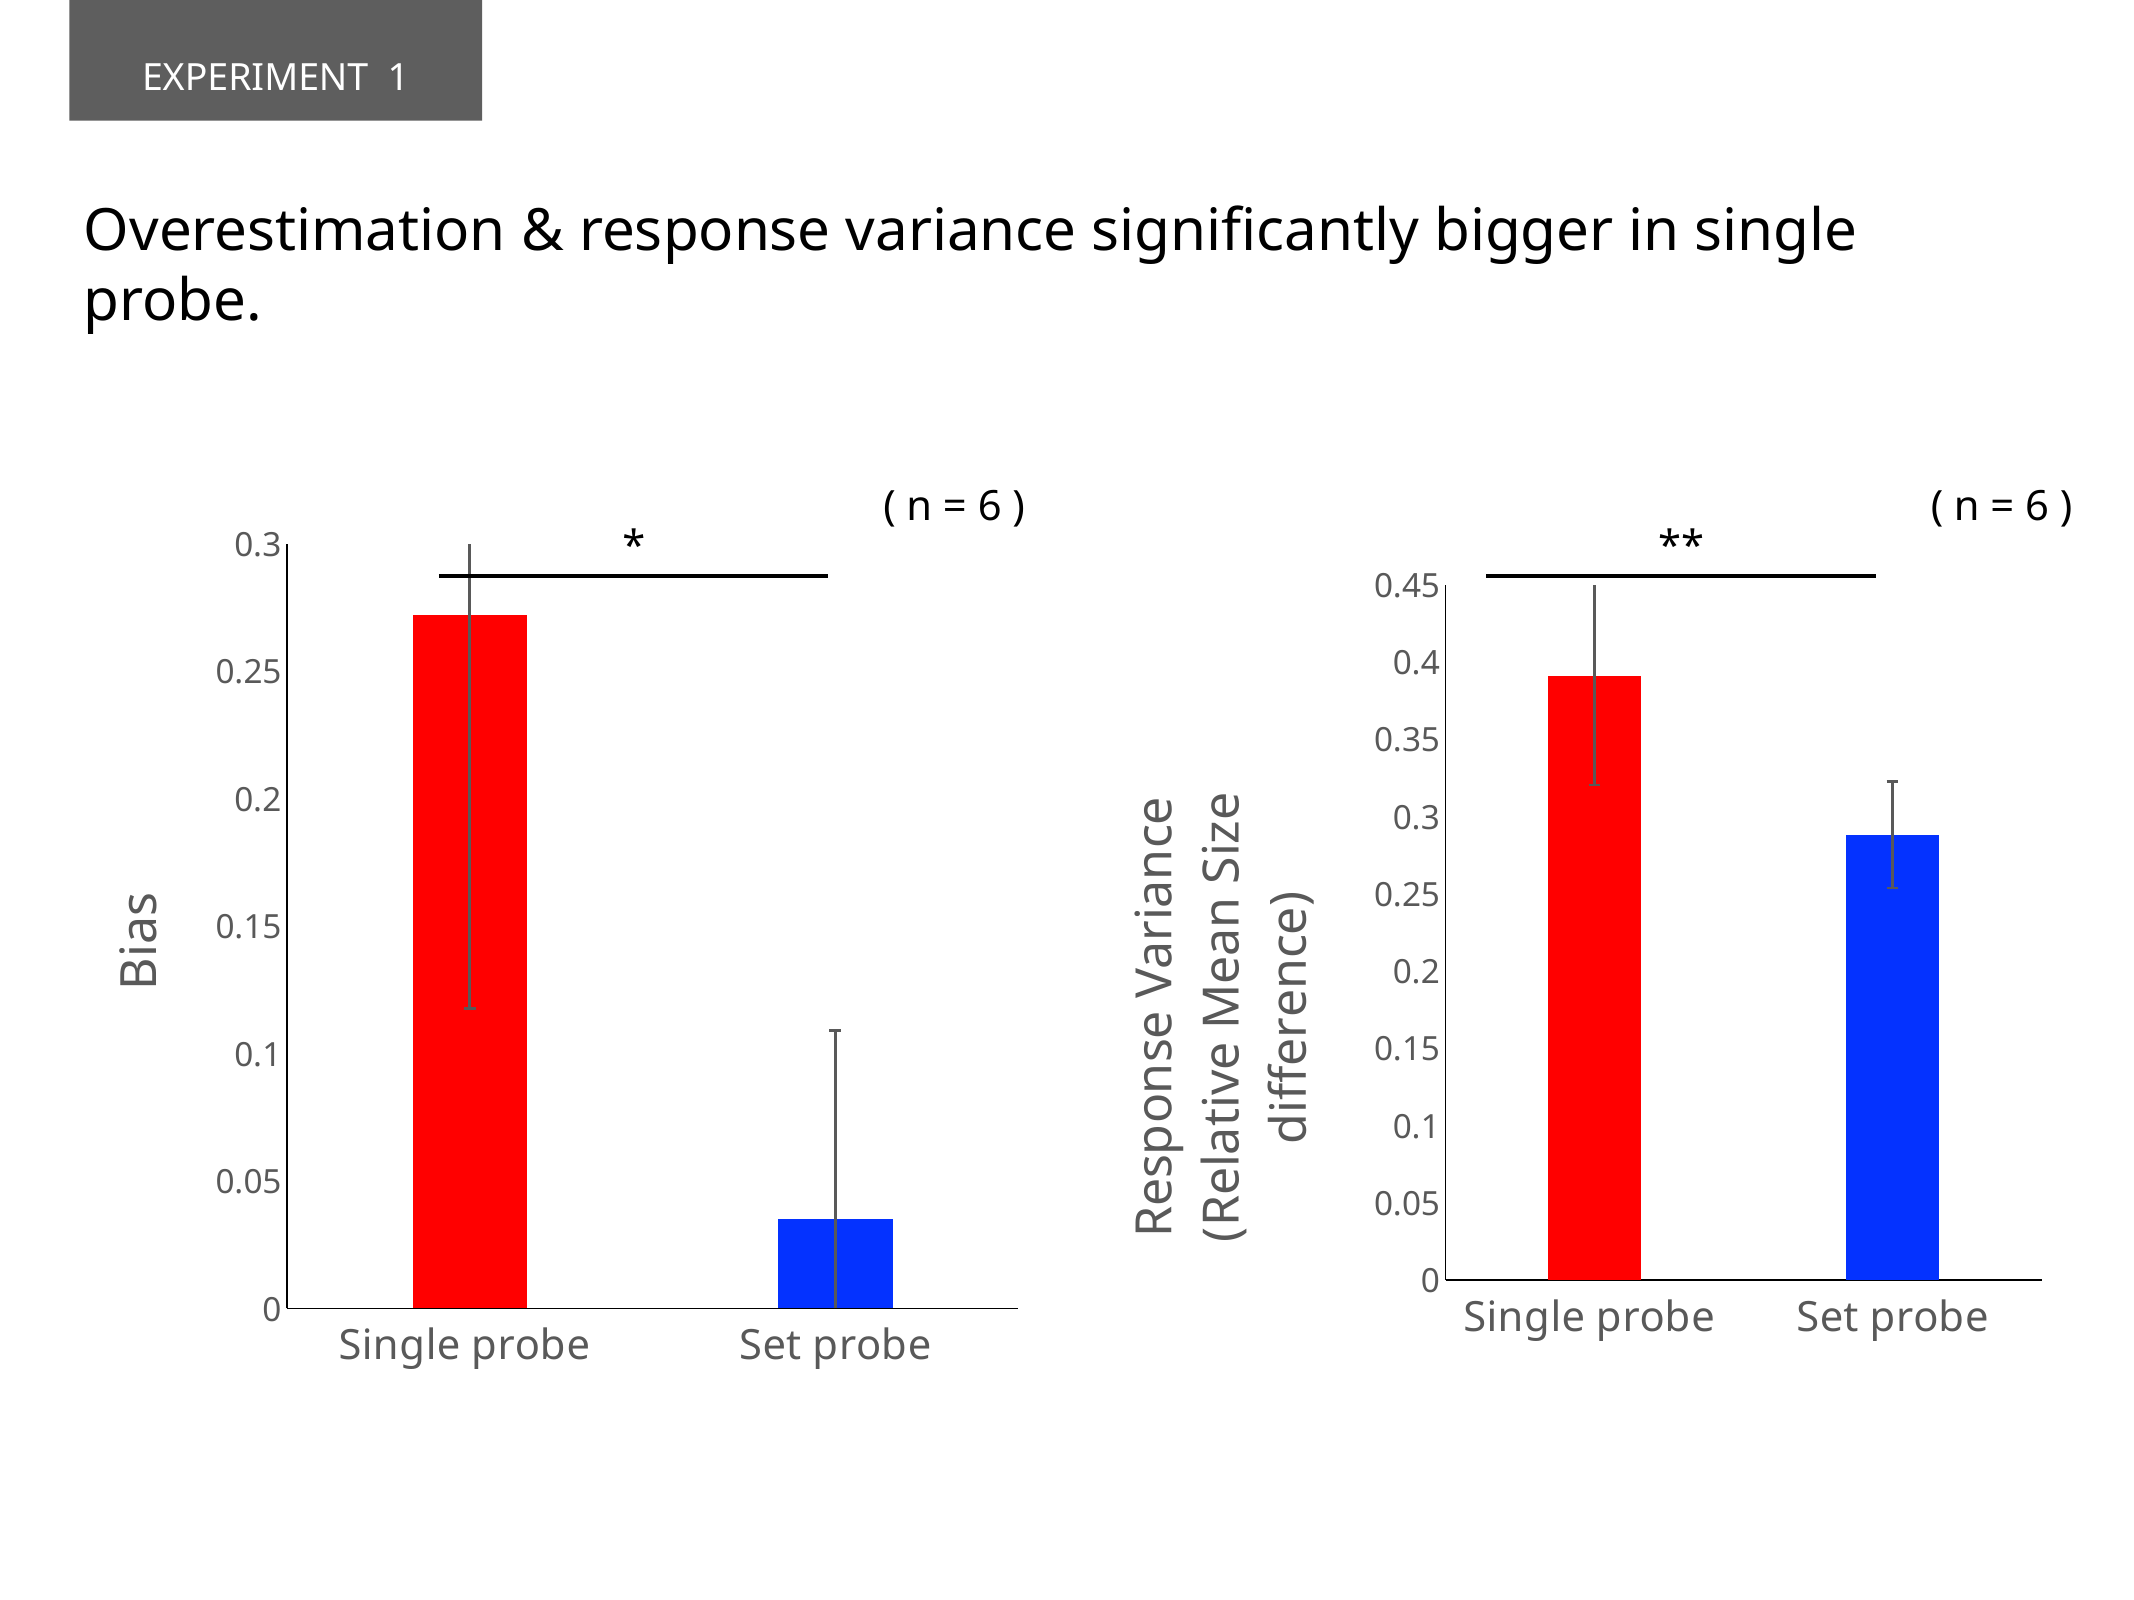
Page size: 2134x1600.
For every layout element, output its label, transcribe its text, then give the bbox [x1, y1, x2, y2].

chart [72, 503, 1038, 1391]
chart [1096, 546, 2062, 1361]
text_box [69, 0, 483, 121]
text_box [438, 505, 829, 582]
text_box ( n = 6 ) [1911, 459, 2092, 549]
text_box Overestimation & response variance significantly bigger in single probe. [72, 161, 2061, 363]
text_box ( n = 6 ) [863, 459, 1045, 549]
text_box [1486, 505, 1876, 582]
